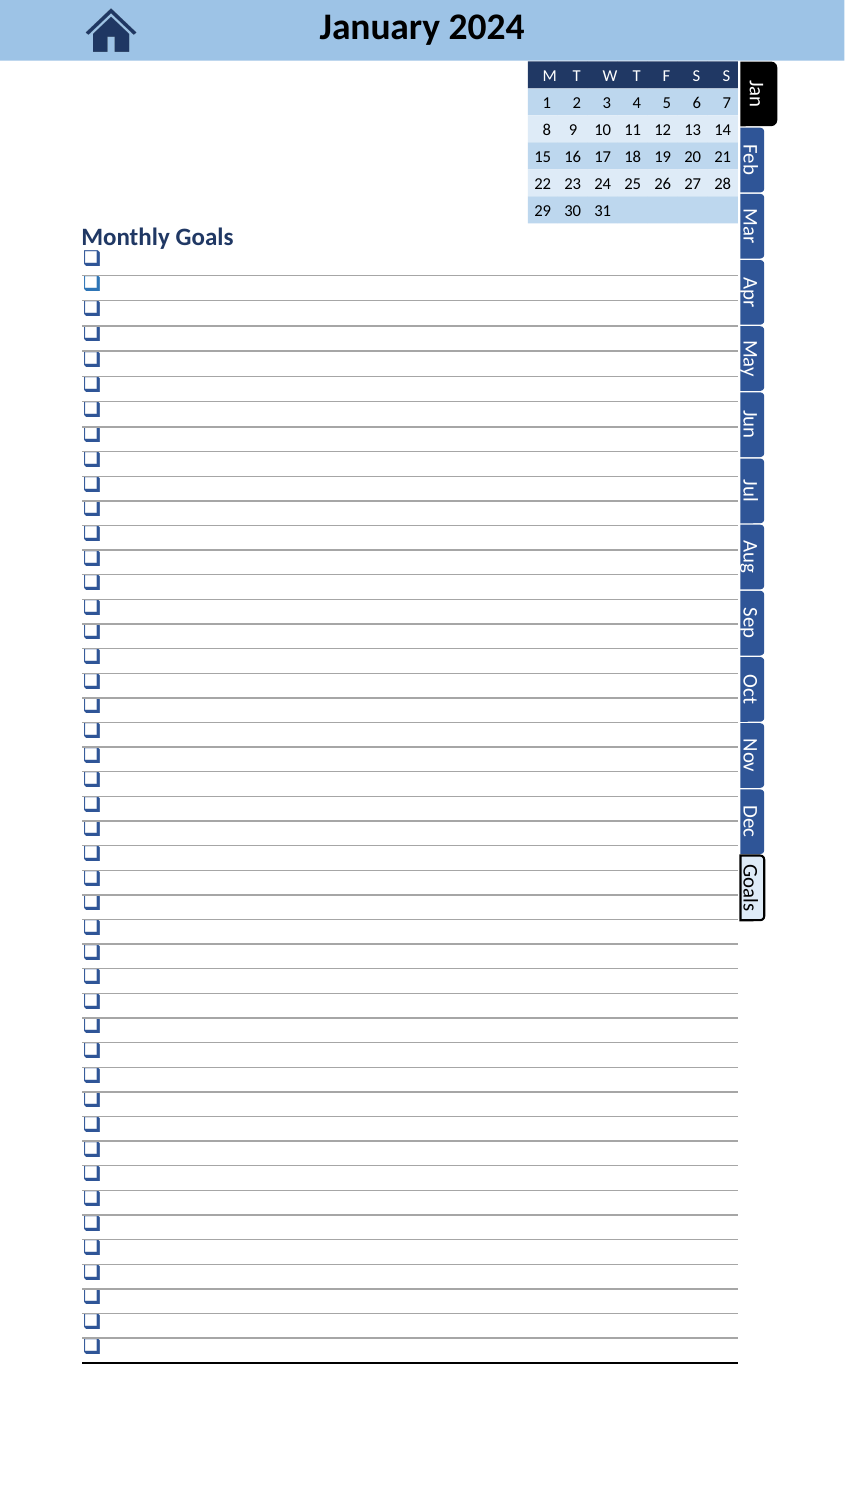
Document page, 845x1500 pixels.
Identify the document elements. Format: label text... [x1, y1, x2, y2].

picture [82, 1, 140, 59]
list January 2024 [190, 0, 655, 61]
